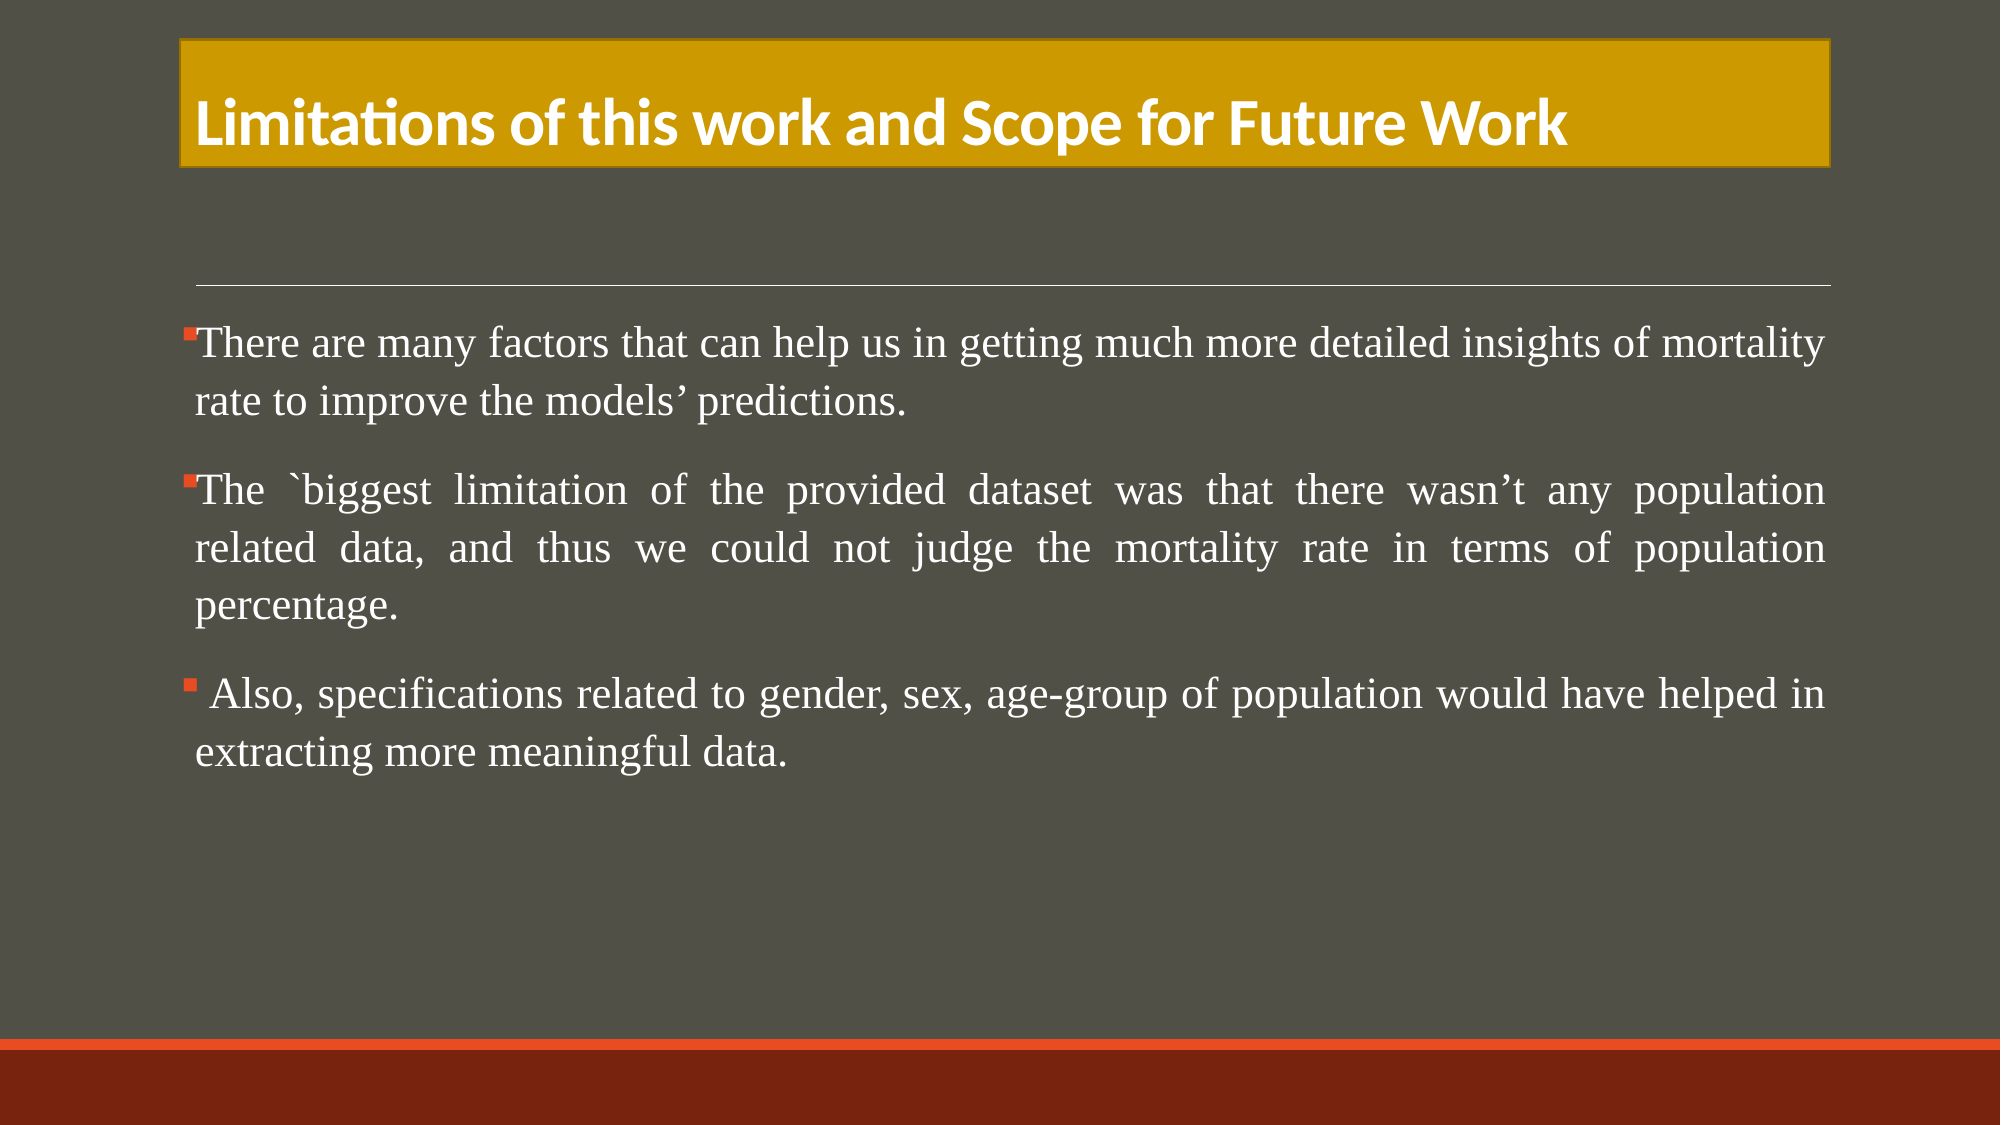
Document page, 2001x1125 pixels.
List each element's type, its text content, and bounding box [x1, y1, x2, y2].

title Limitations of this work and Scope for Future Work [179, 38, 1831, 168]
list There are many factors that can help us in getting much more detailed insights of mortality rate to improve the models’ predictions. The `biggest limitation of the provided dataset was that there wasn’t any population related data, and thus we could not judge the mortality rate in terms of population percentage. Also, specifications related to gender, sex, age-group of population would have helped in extracting more meaningful data. [180, 223, 1830, 1003]
